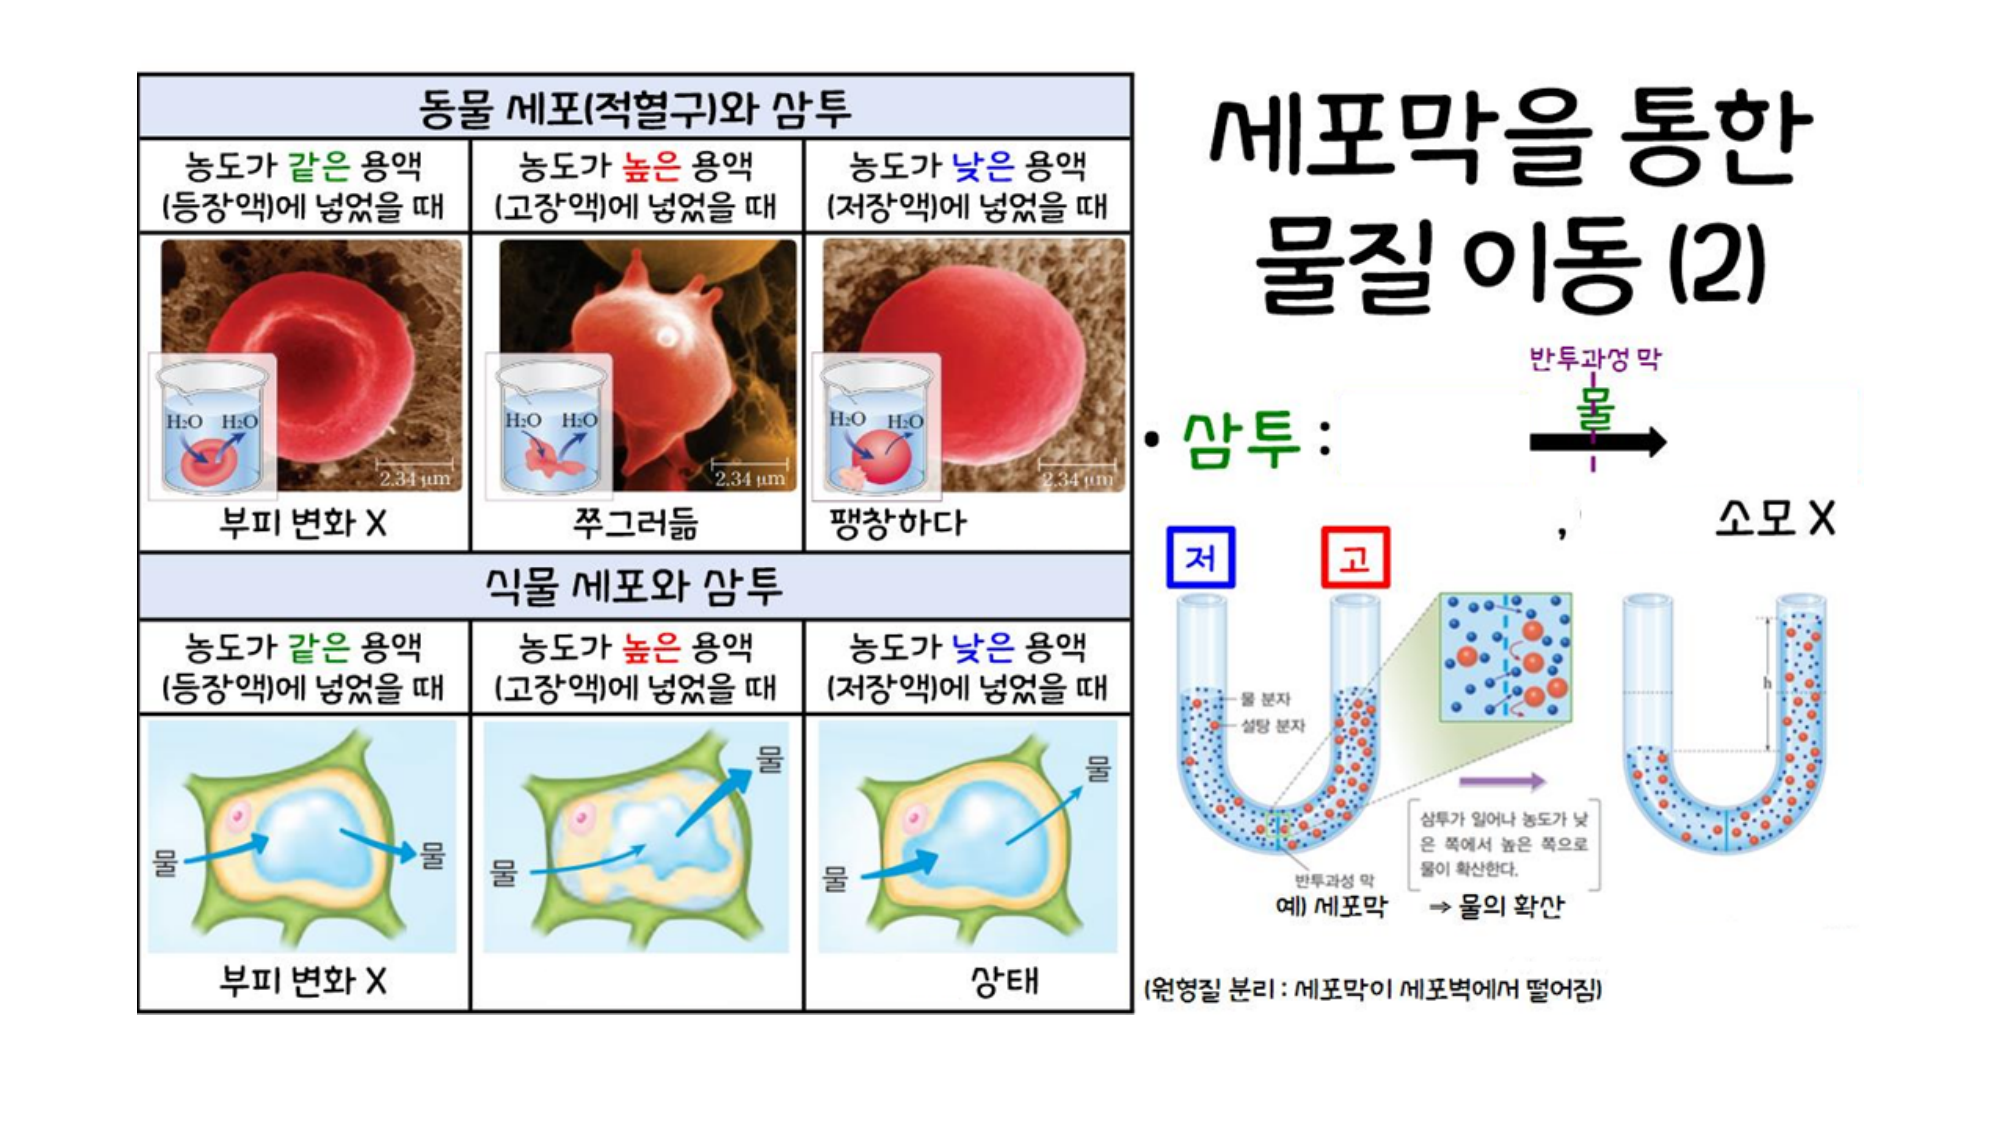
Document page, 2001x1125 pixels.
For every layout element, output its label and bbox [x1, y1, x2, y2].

picture [137, 59, 1864, 1015]
